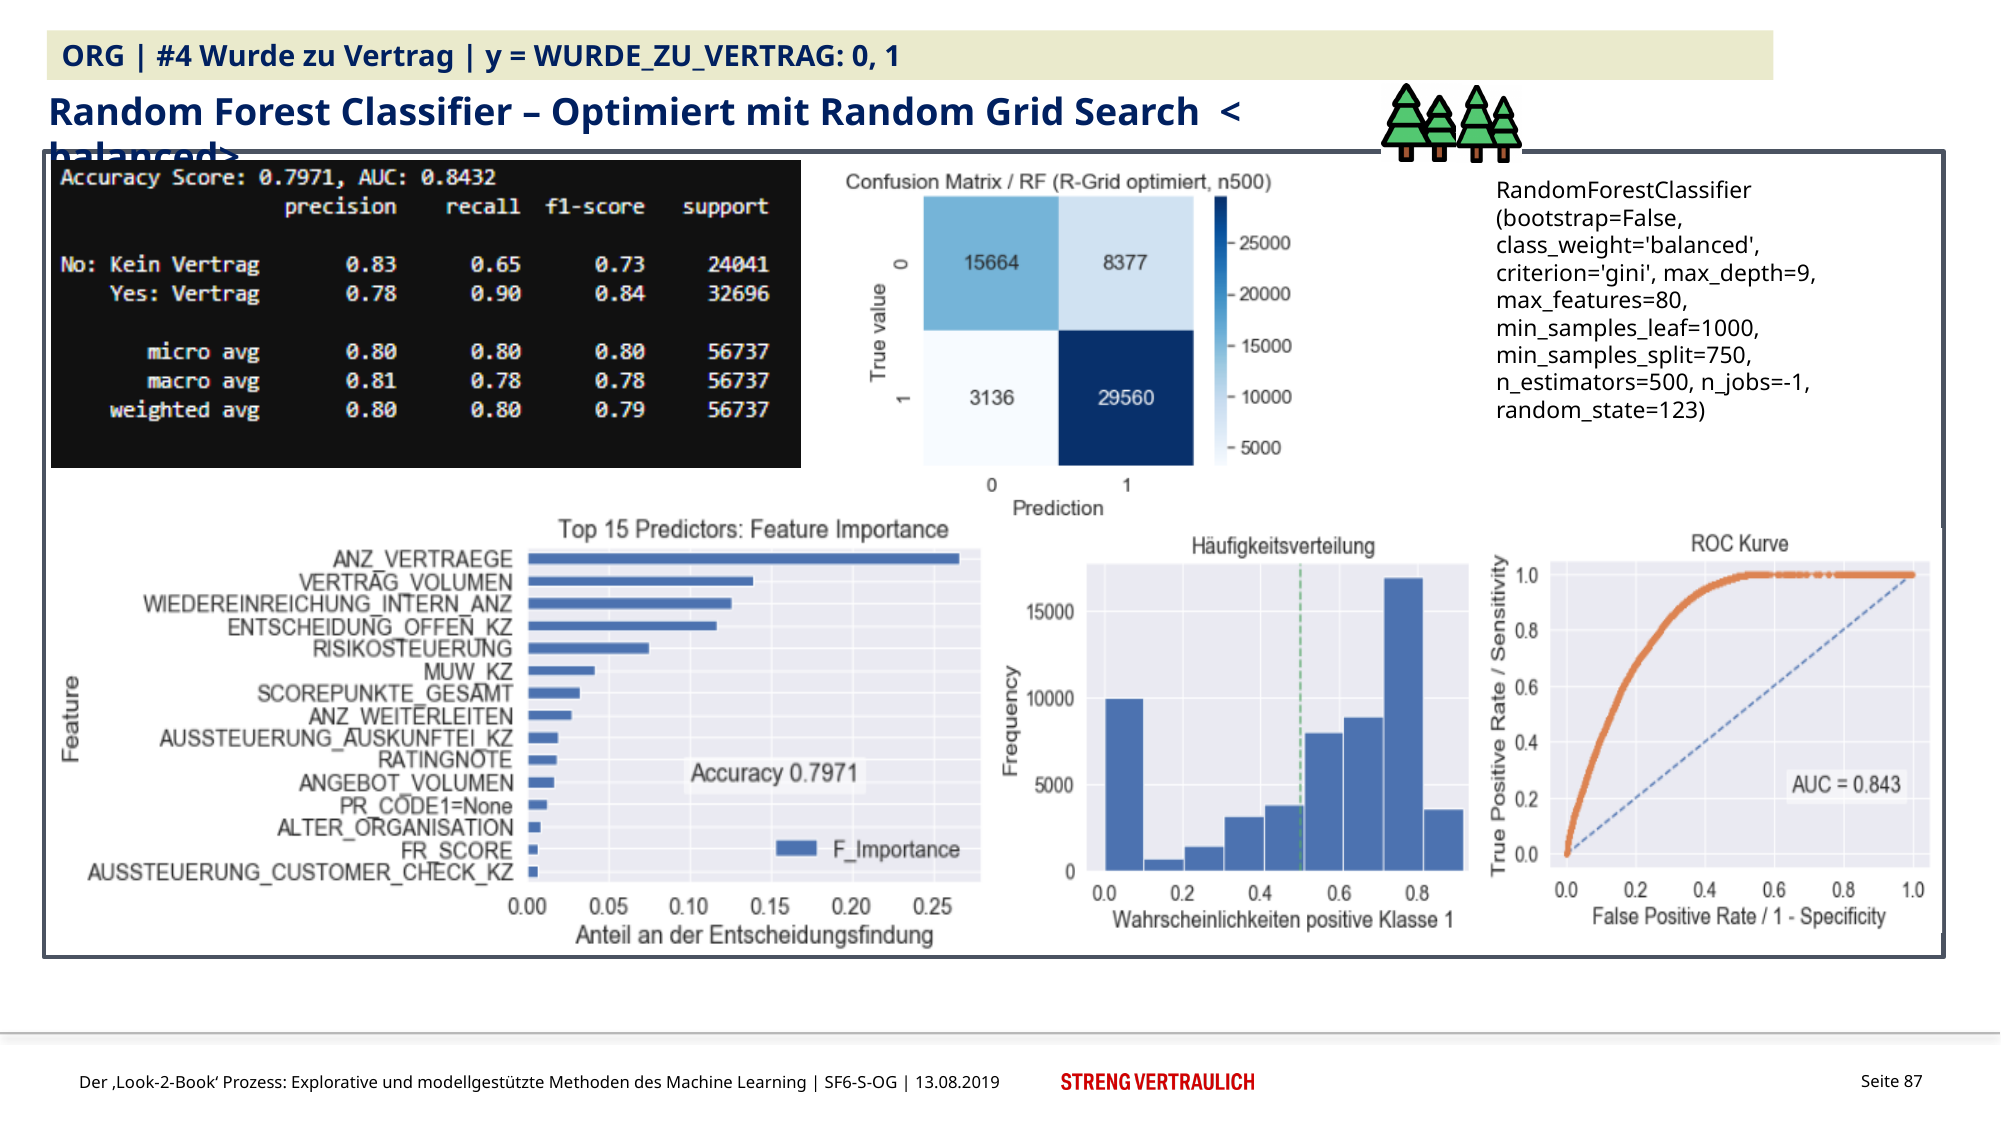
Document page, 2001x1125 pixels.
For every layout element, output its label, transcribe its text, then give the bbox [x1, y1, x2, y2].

text_box [42, 186, 835, 959]
picture [57, 166, 1297, 955]
picture [51, 159, 801, 468]
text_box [1381, 83, 1525, 164]
picture [1487, 527, 1943, 933]
text_box Random Forest Classifier – Optimiert mit Random Grid Search < balanced> [33, 80, 1259, 186]
picture [1061, 1073, 1254, 1090]
picture [996, 532, 1469, 937]
text_box ORG | #4 Wurde zu Vertrag | y = WURDE_ZU_VERTRAG: 0, 1 [46, 30, 1774, 80]
text_box RandomForestClassifier (bootstrap=False, class_weight='balanced', criterion='gini', max_depth=9, max_features=80, min_samples_leaf=1000, min_samples_split=750, n_estimators=500, n_jobs=-1, random_state=123) [1481, 168, 1927, 431]
text_box [992, 149, 1946, 959]
